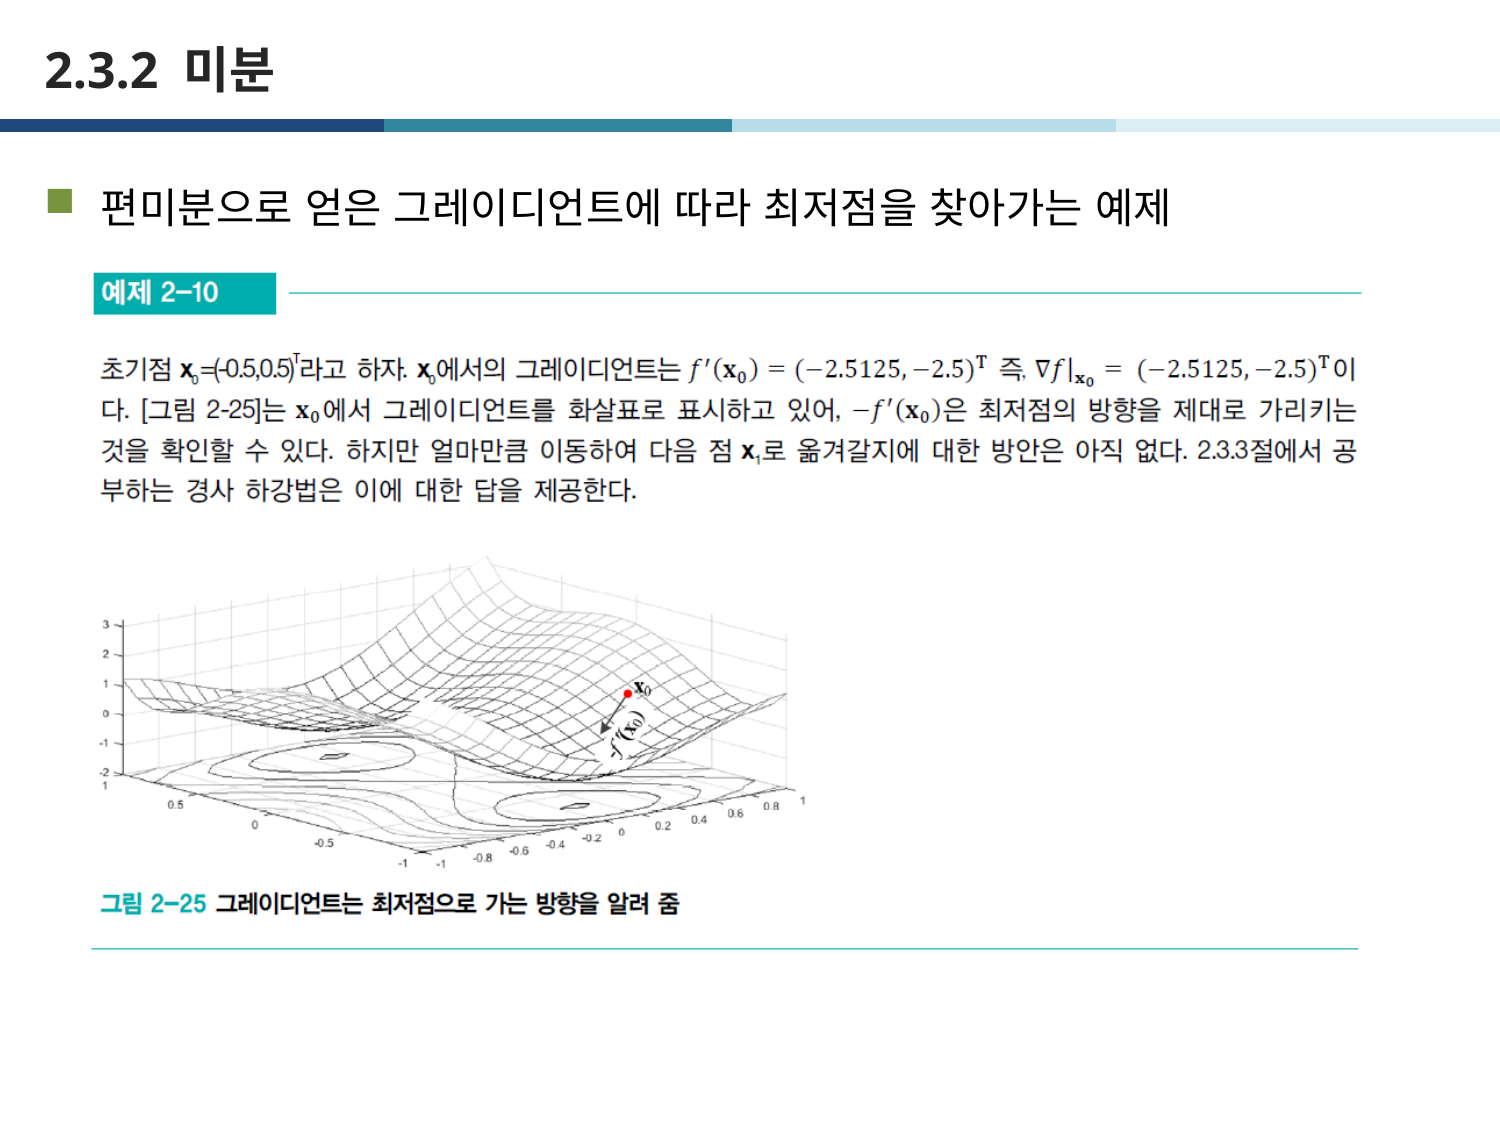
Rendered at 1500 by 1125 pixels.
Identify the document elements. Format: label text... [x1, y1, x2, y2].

title 2.3.2 미분 [29, 23, 1270, 114]
list 편미분으로 얻은 그레이디언트에 따라 최저점을 찾아가는 예제 [29, 148, 1471, 1083]
picture [88, 266, 1371, 953]
